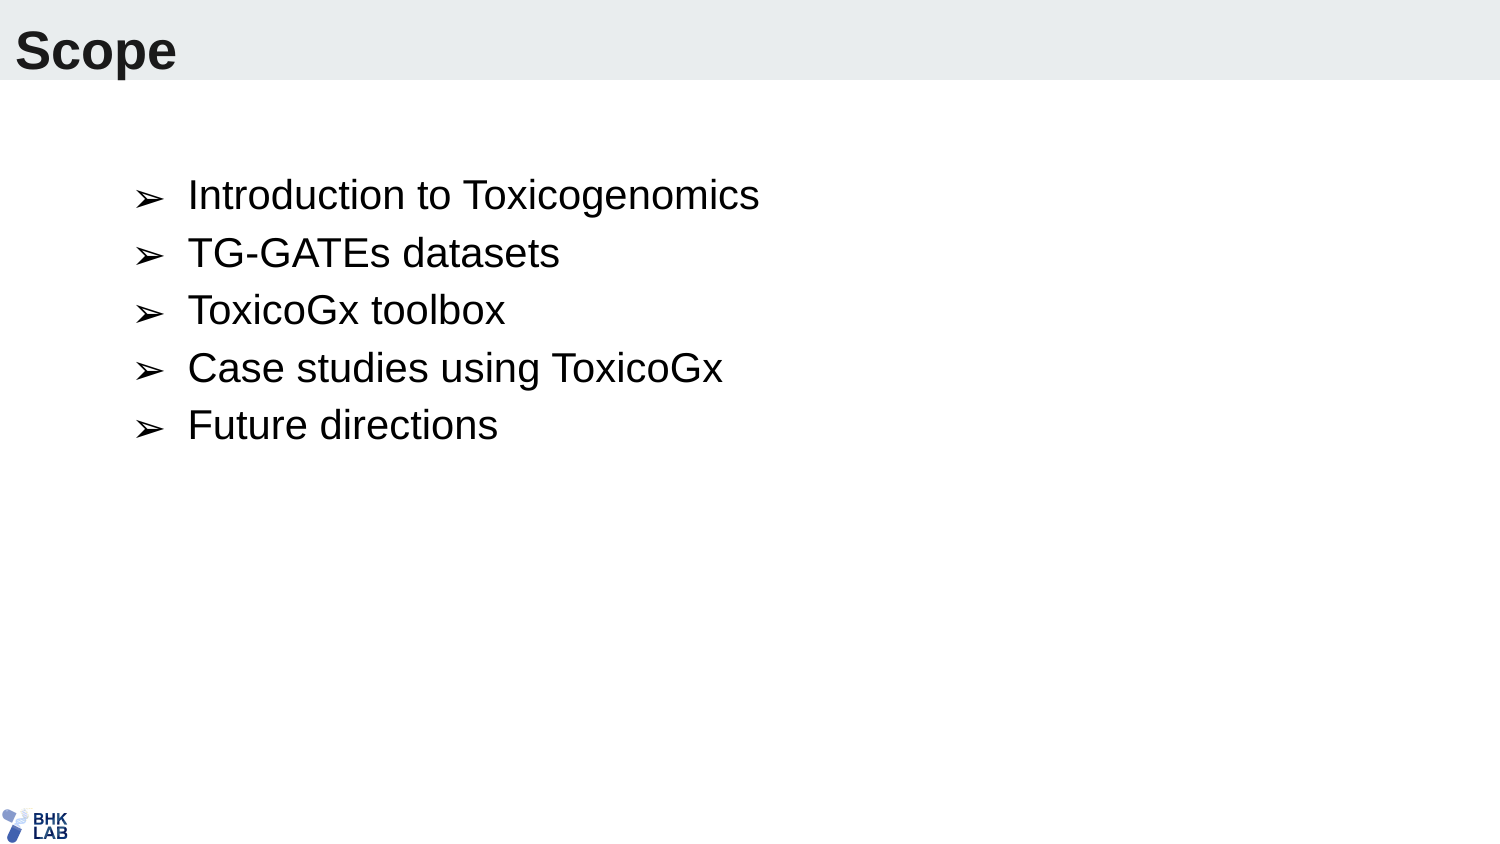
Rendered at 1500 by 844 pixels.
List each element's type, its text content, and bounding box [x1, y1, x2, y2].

list Introduction to Toxicogenomics TG-GATEs datasets ToxicoGx toolbox Case studies using ToxicoGx Future directions [97, 145, 1410, 780]
picture [0, 808, 70, 844]
title Scope [0, 0, 1449, 88]
